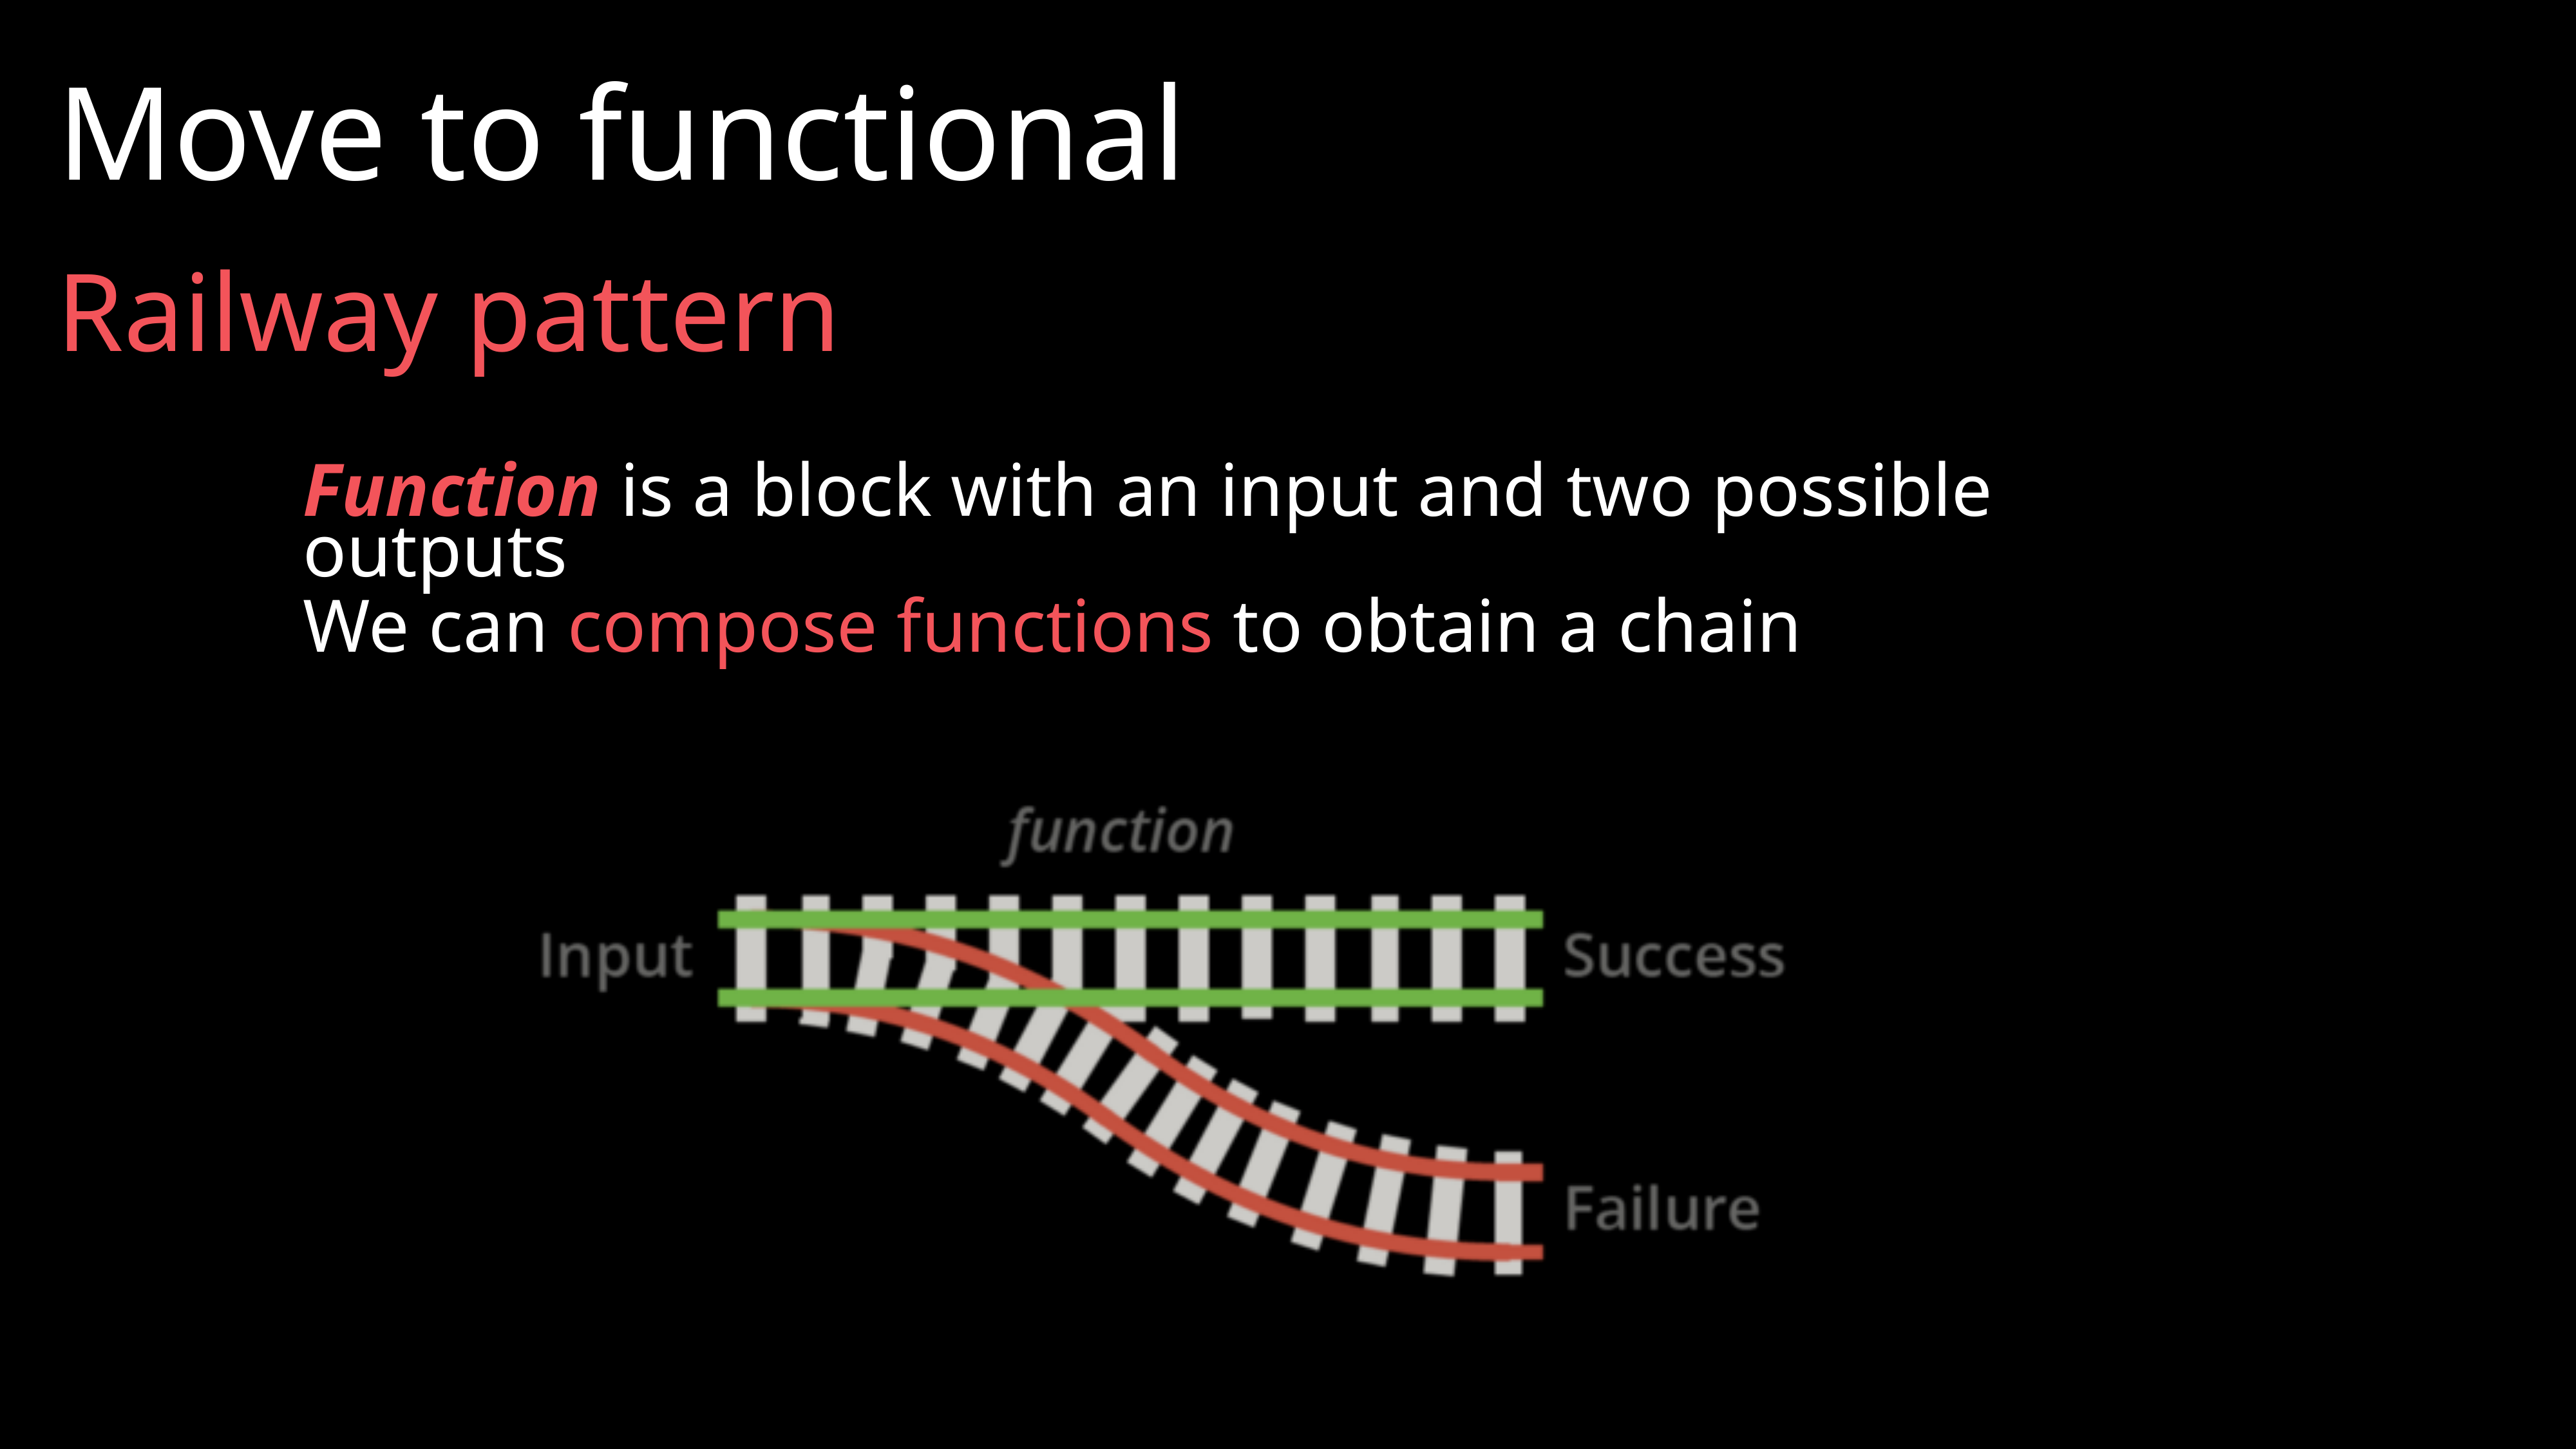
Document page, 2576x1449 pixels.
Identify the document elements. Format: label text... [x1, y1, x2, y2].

text_box We can compose functions to obtain a chain [293, 598, 2184, 690]
title Move to functional [47, 76, 2537, 227]
text_box Function is a block with an input and two possible outputs [293, 462, 2184, 554]
picture [510, 804, 1911, 1325]
list Railway pattern [47, 263, 2537, 355]
